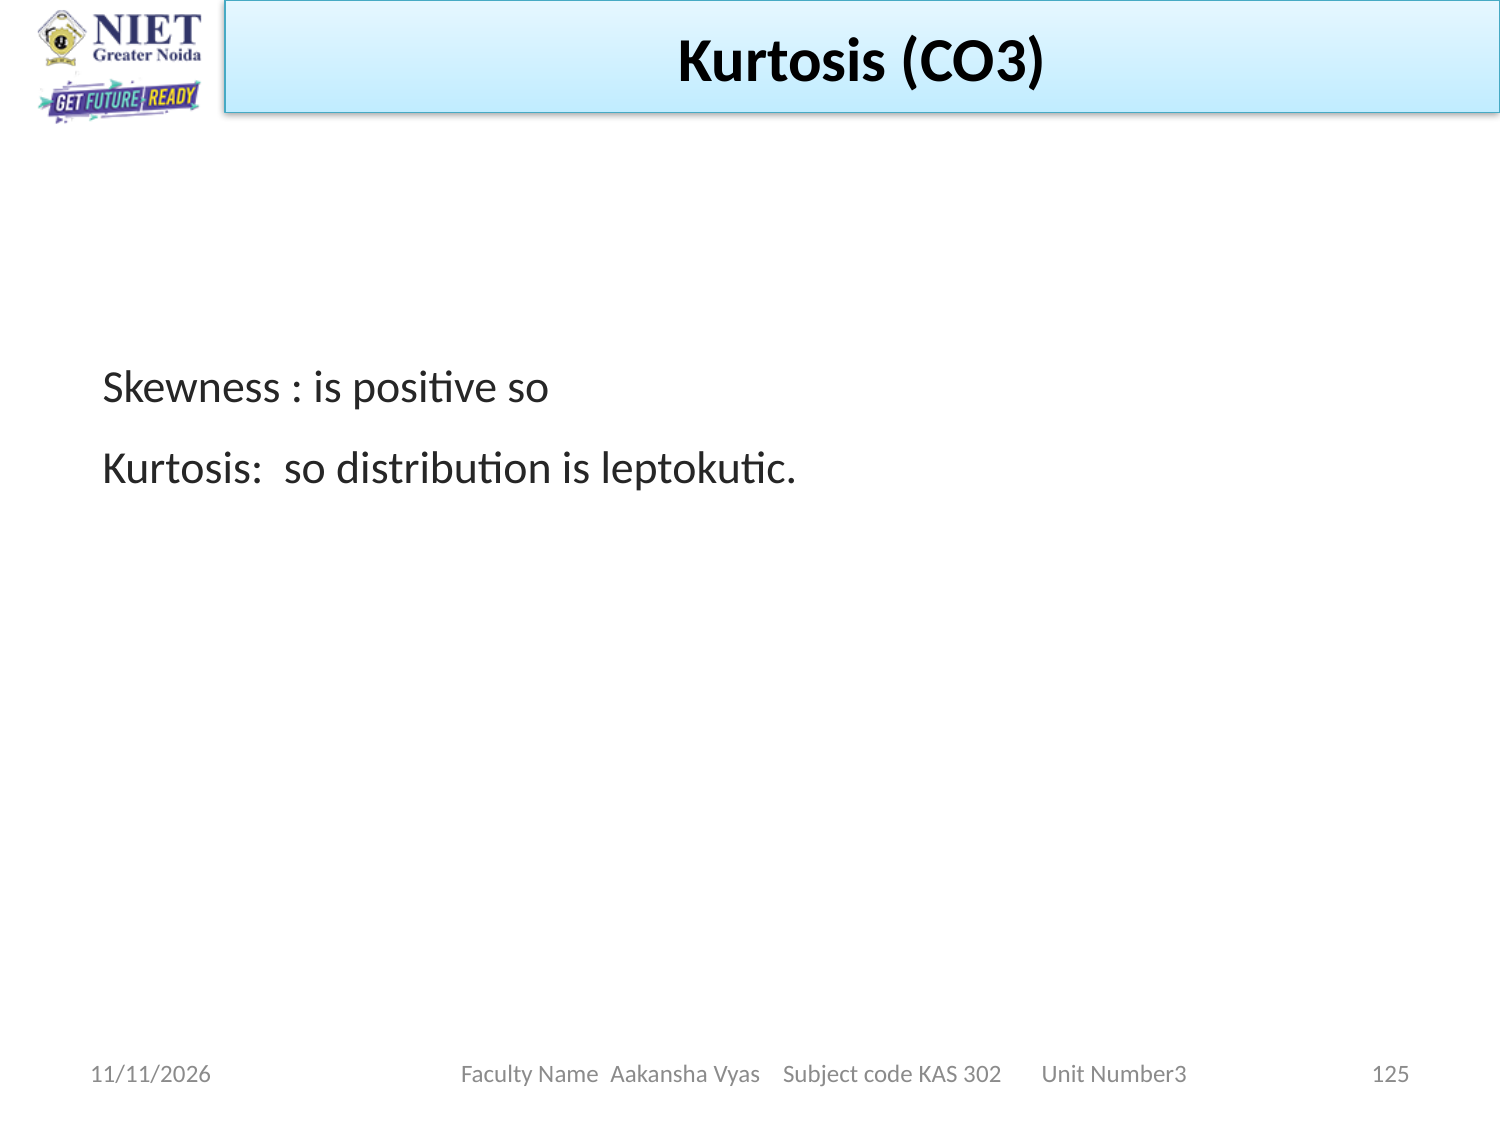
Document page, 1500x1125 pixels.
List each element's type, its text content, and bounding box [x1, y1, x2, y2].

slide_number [75, 1042, 412, 1103]
picture [0, 0, 238, 135]
text_box Kurtosis (CO3) [238, 0, 1500, 113]
footer Faculty Name Aakansha Vyas Subject code KAS 302 Unit Number3 [412, 1042, 1074, 1103]
slide_number 125 [1074, 1042, 1425, 1103]
